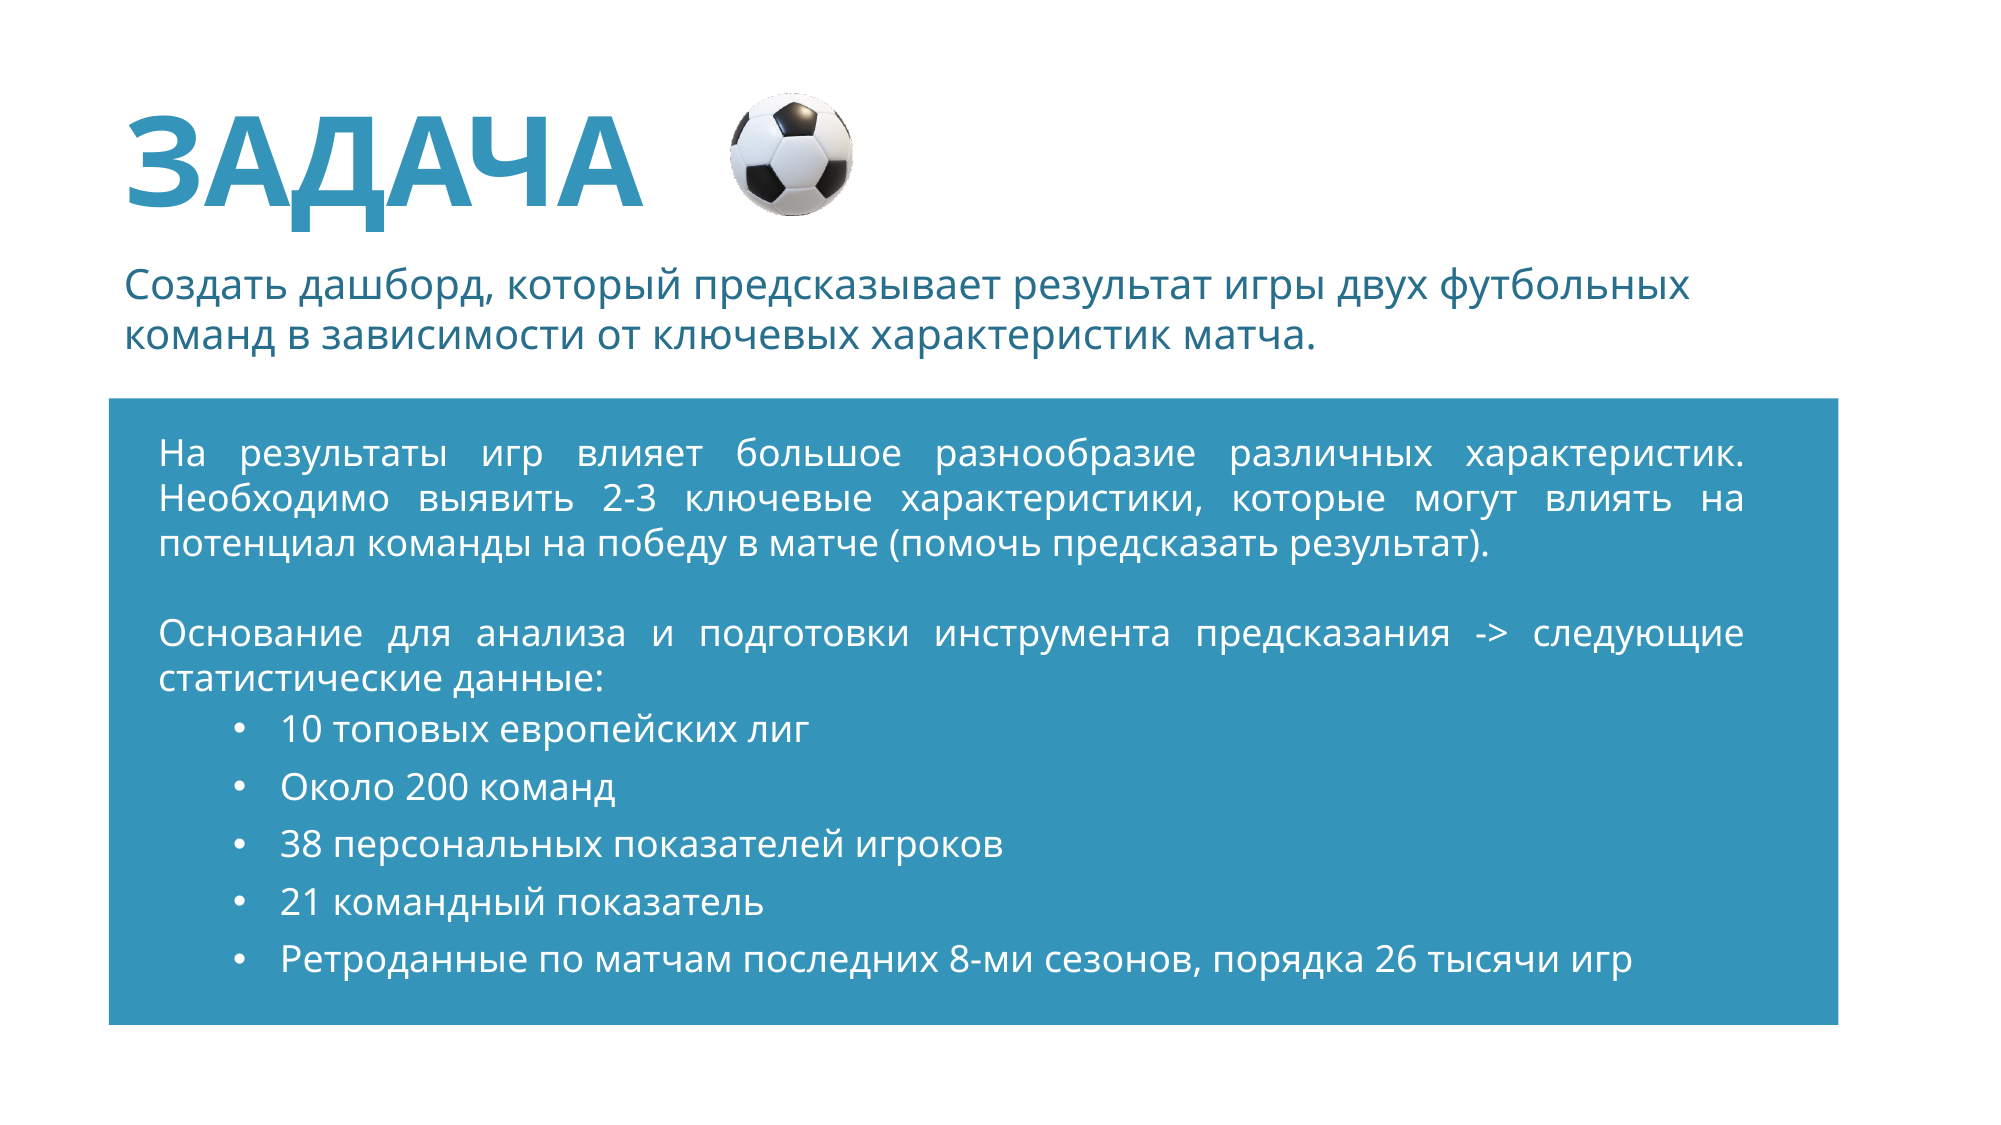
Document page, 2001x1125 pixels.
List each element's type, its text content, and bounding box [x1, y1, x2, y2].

text_box ЗАДАЧА [108, 73, 1923, 239]
text_box Создать дашборд, который предсказывает результат игры двух футбольных команд в зависимости от ключевых характеристик матча. [108, 250, 1839, 365]
text_box На результаты игр влияет большое разнообразие различных характеристик. Необходимо выявить 2-3 ключевые характеристики, которые могут влиять на потенциал команды на победу в матче (помочь предсказать результат). Основание для анализа и подготовки инструмента предсказания -> следующие статистические данные: 10 топовых европейских лиг Около 200 команд 38 персональных показателей игроков 21 командный показатель Ретроданные по матчам последних 8-ми сезонов, порядка 26 тысячи игр [143, 421, 1761, 988]
text_box [108, 397, 1839, 1026]
picture [723, 86, 860, 223]
